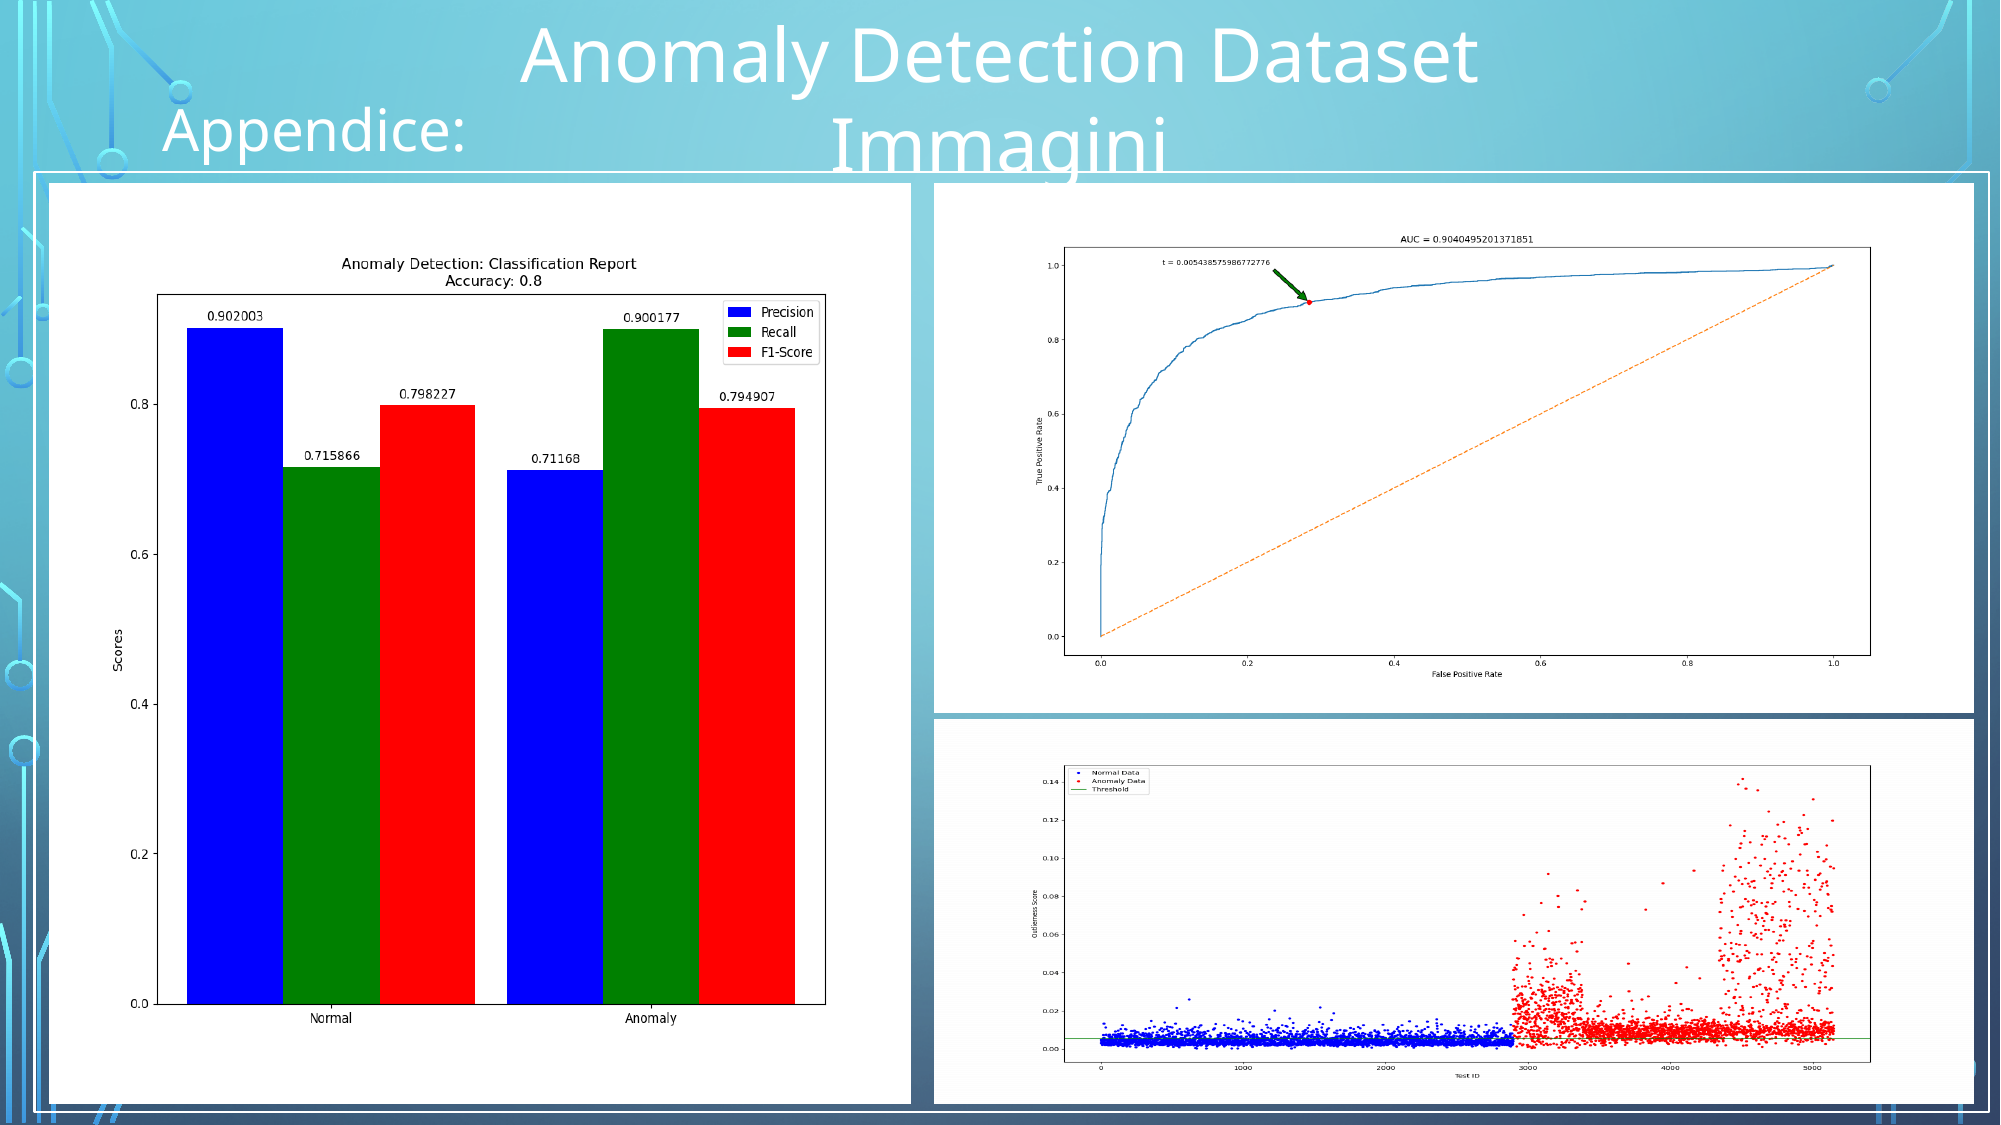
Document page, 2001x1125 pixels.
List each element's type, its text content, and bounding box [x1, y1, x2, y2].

picture [48, 183, 911, 1104]
text_box Appendice: [147, 86, 873, 171]
text_box [33, 171, 1990, 1113]
text_box Anomaly Detection Dataset Immagini [383, 0, 1617, 171]
picture [934, 183, 1975, 713]
picture [934, 719, 1975, 1104]
